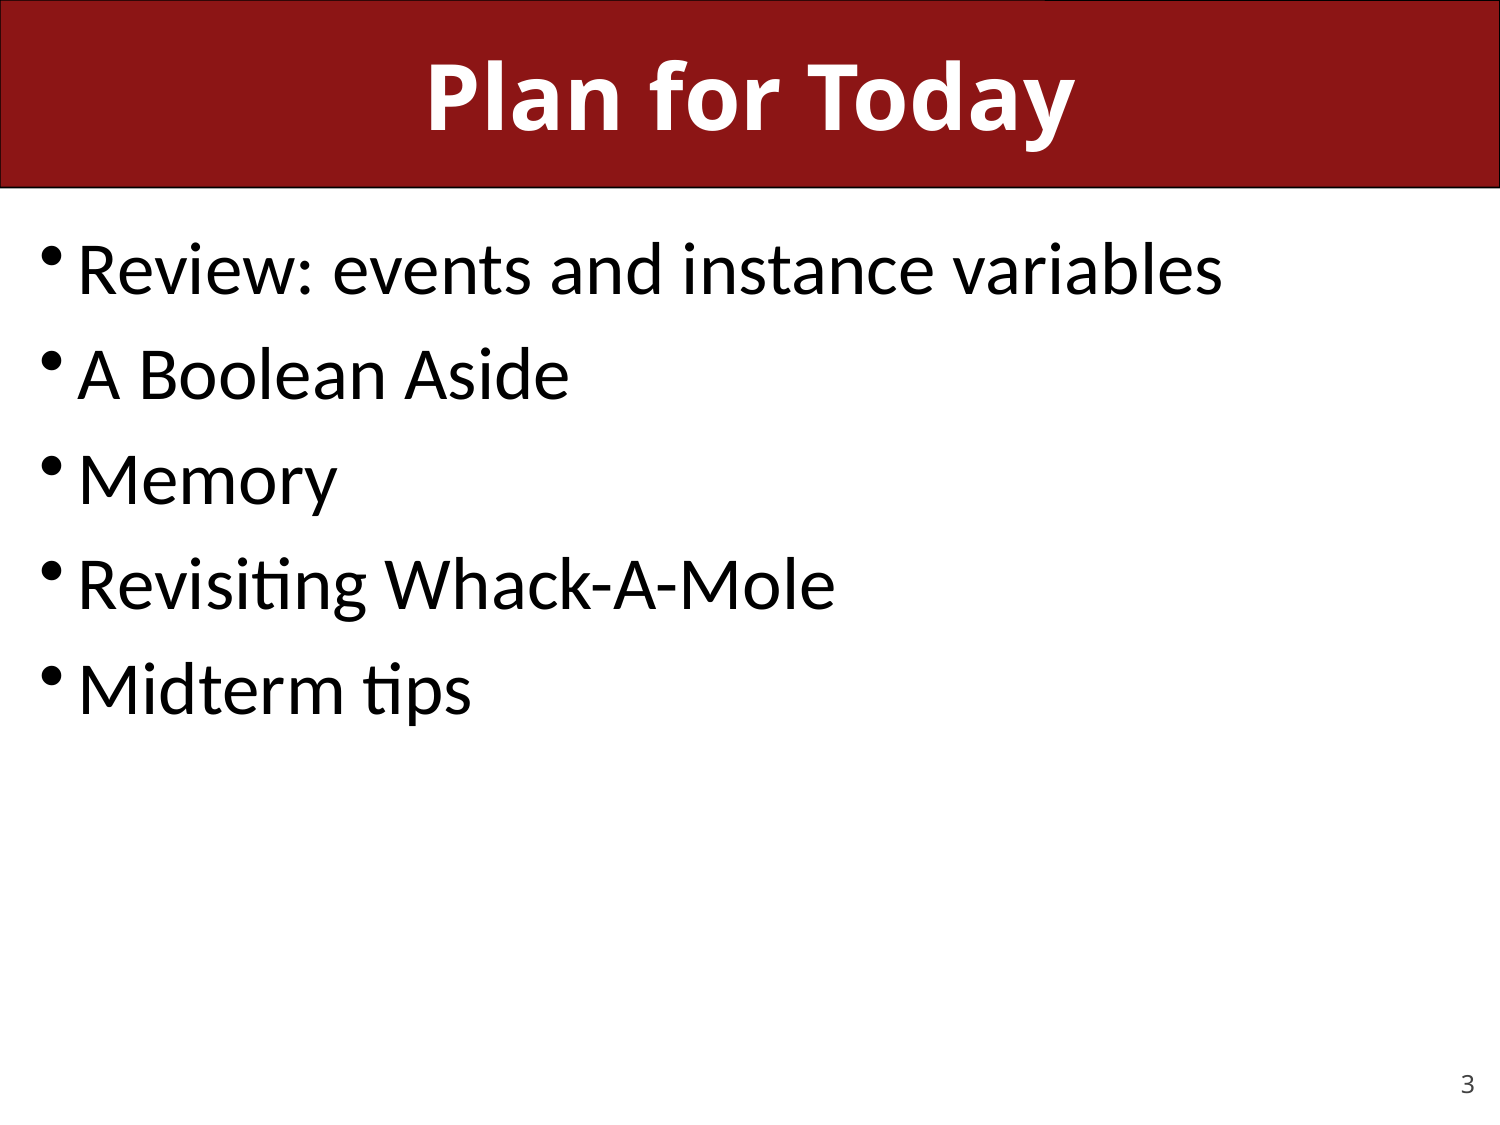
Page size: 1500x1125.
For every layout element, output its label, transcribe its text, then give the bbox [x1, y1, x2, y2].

list Review: events and instance variables A Boolean Aside Memory Revisiting Whack-A-Mole Midterm tips [24, 212, 1475, 1063]
title Plan for Today [75, 0, 1425, 188]
